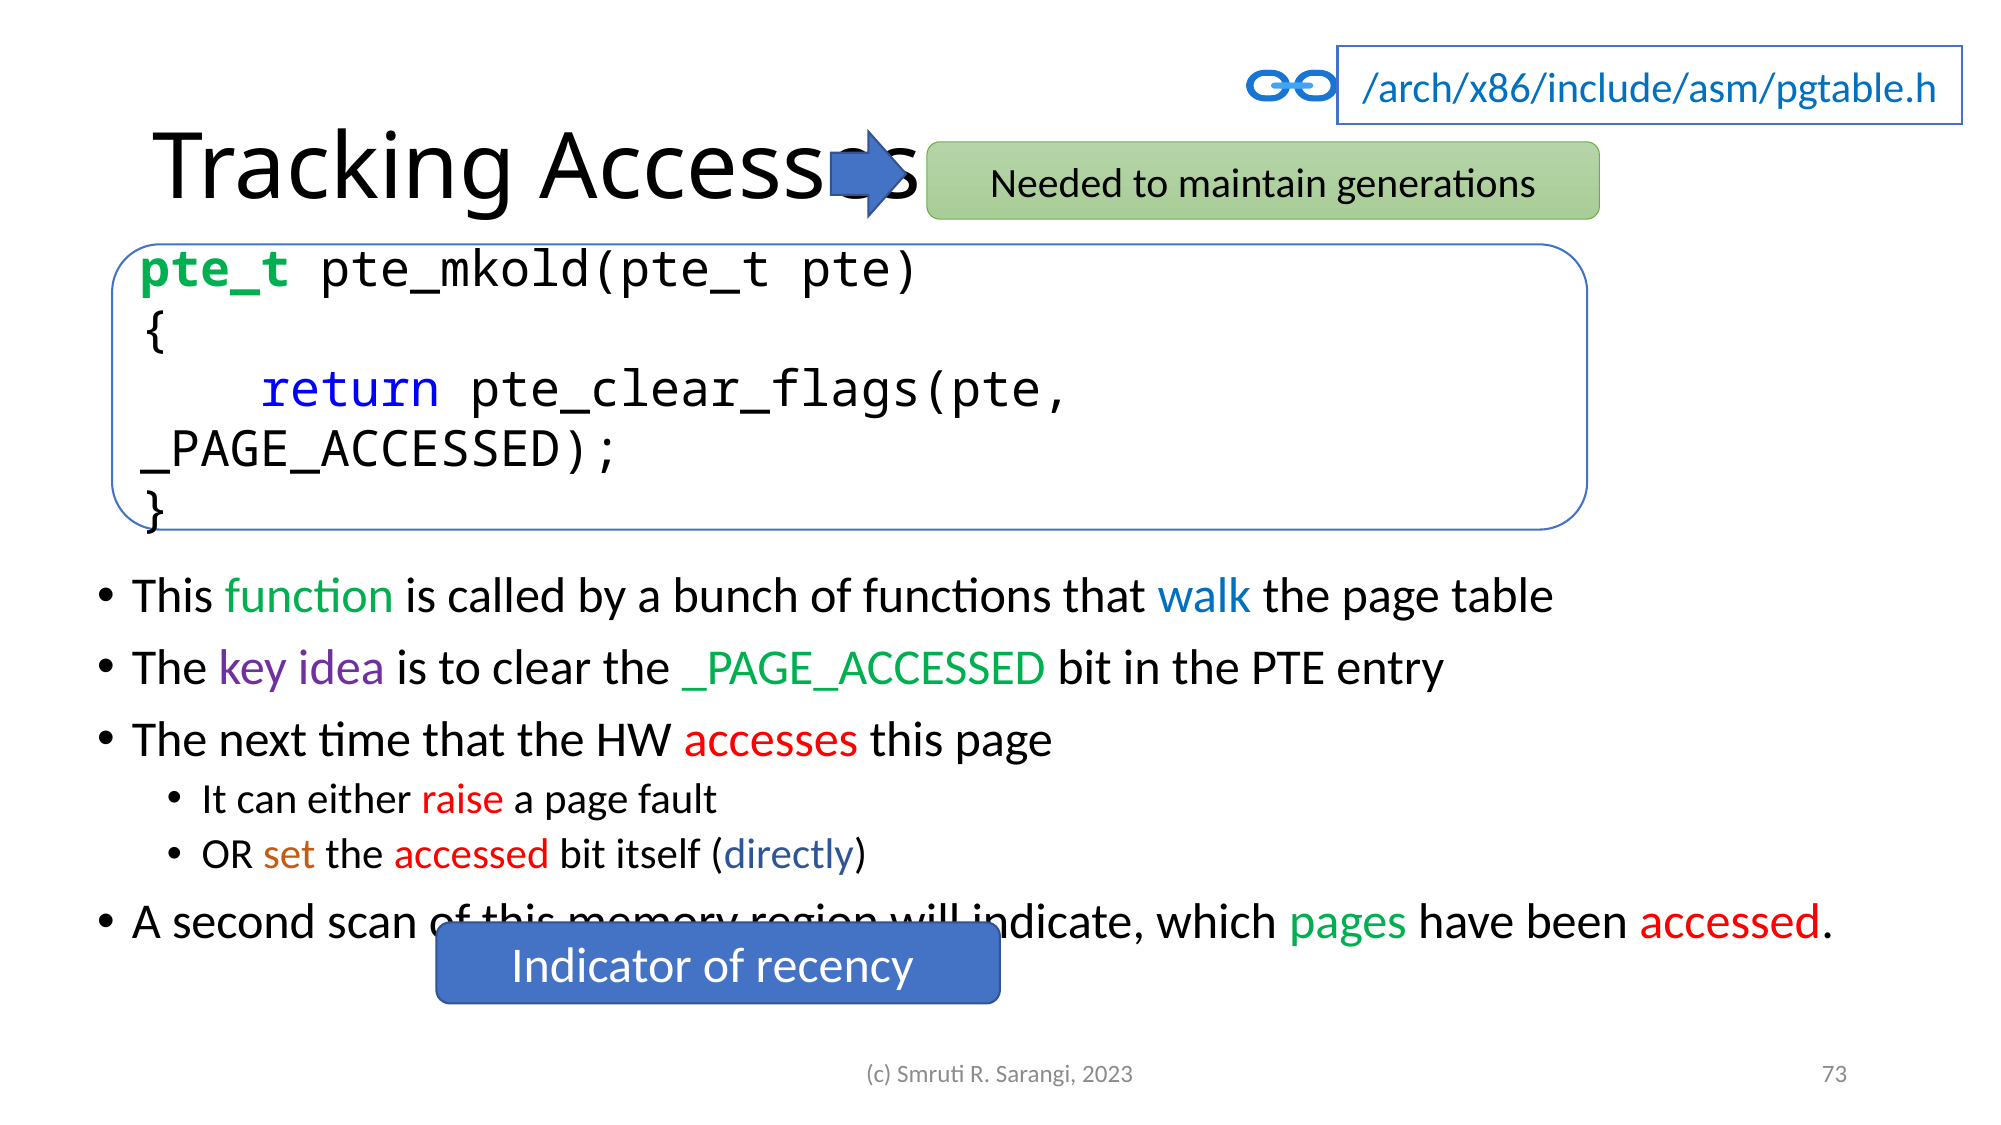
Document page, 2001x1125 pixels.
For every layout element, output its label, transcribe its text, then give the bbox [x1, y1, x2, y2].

text_box Needed to maintain generations [926, 141, 1600, 220]
text_box Indicator of recency [435, 921, 1001, 1005]
title Tracking Accesses [137, 59, 1863, 278]
text_box pte_t pte_mkold(pte_t pte) { return pte_clear_flags(pte, _PAGE_ACCESSED); } [111, 243, 1589, 531]
slide_number 73 [1412, 1042, 1863, 1103]
footer (c) Smruti R. Sarangi, 2023 [662, 1042, 1338, 1103]
picture [1246, 47, 1338, 124]
text_box /arch/x86/include/asm/pgtable.h [1336, 45, 1963, 125]
text_box [829, 128, 908, 219]
list This function is called by a bunch of functions that walk the page table The key idea is to clear the _PAGE_ACCESSED bit in the PTE entry The next time that the HW accesses this page It can either raise a page fault OR set the accessed bit itself (directly) A second scan of this memory region will indicate, which pages have been accessed. [82, 562, 1863, 996]
